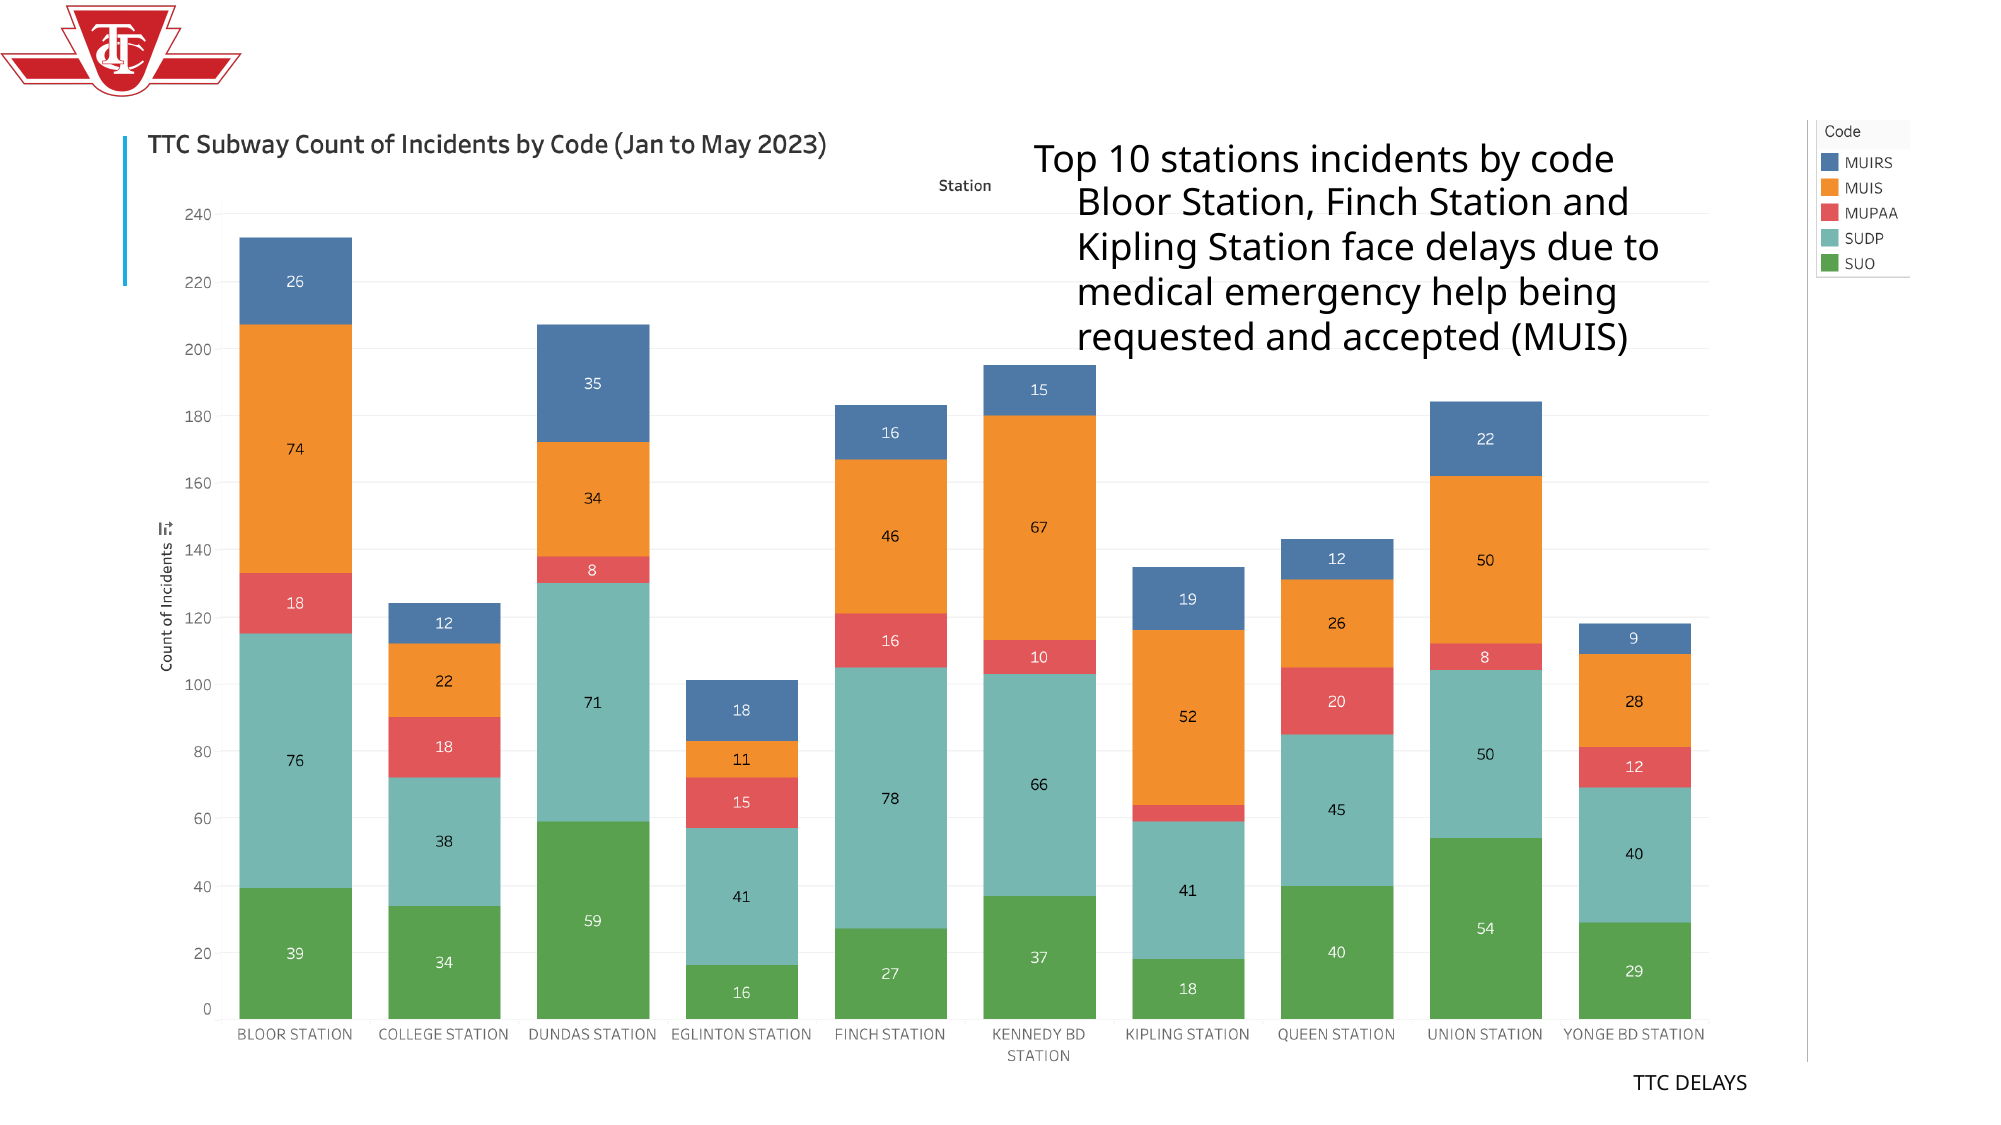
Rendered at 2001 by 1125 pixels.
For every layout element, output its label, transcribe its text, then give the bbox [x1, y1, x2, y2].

footer TTC DELAYS [794, 1070, 1763, 1107]
picture [0, 0, 252, 183]
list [145, 119, 1910, 1062]
